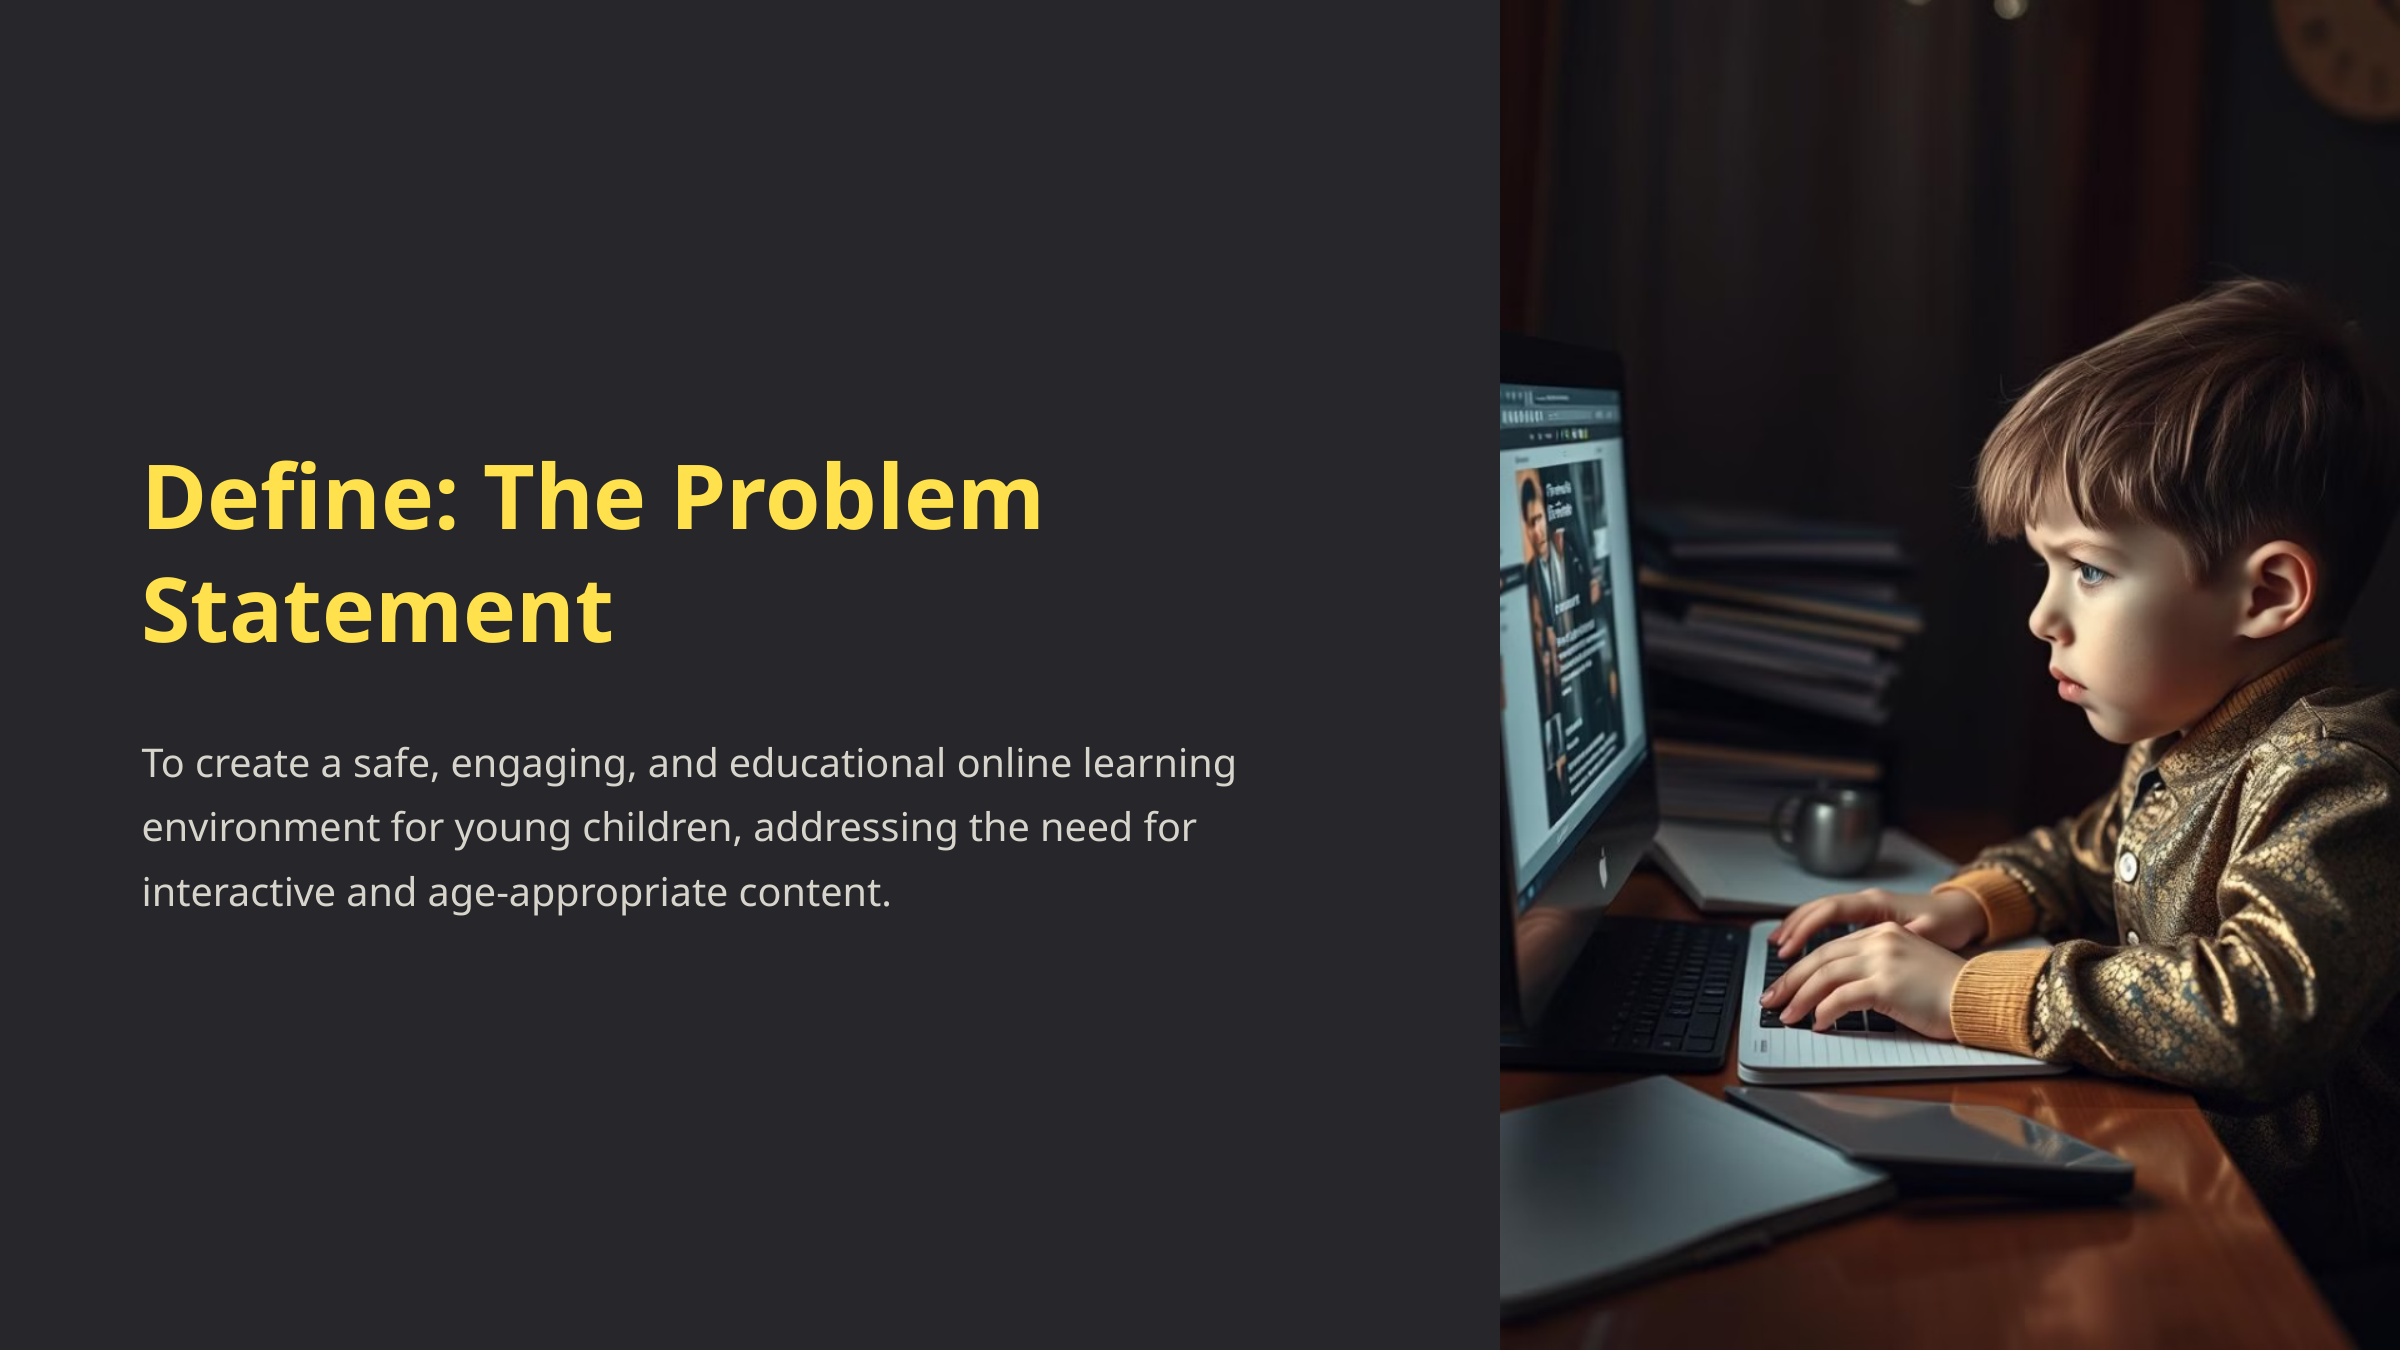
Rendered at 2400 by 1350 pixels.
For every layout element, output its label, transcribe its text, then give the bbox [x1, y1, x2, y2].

picture [1499, 0, 2400, 1350]
text_box To create a safe, engaging, and educational online learning environment for young children, addressing the need for interactive and age-appropriate content. [141, 720, 1359, 915]
text_box Define: The Problem Statement [141, 434, 1359, 660]
